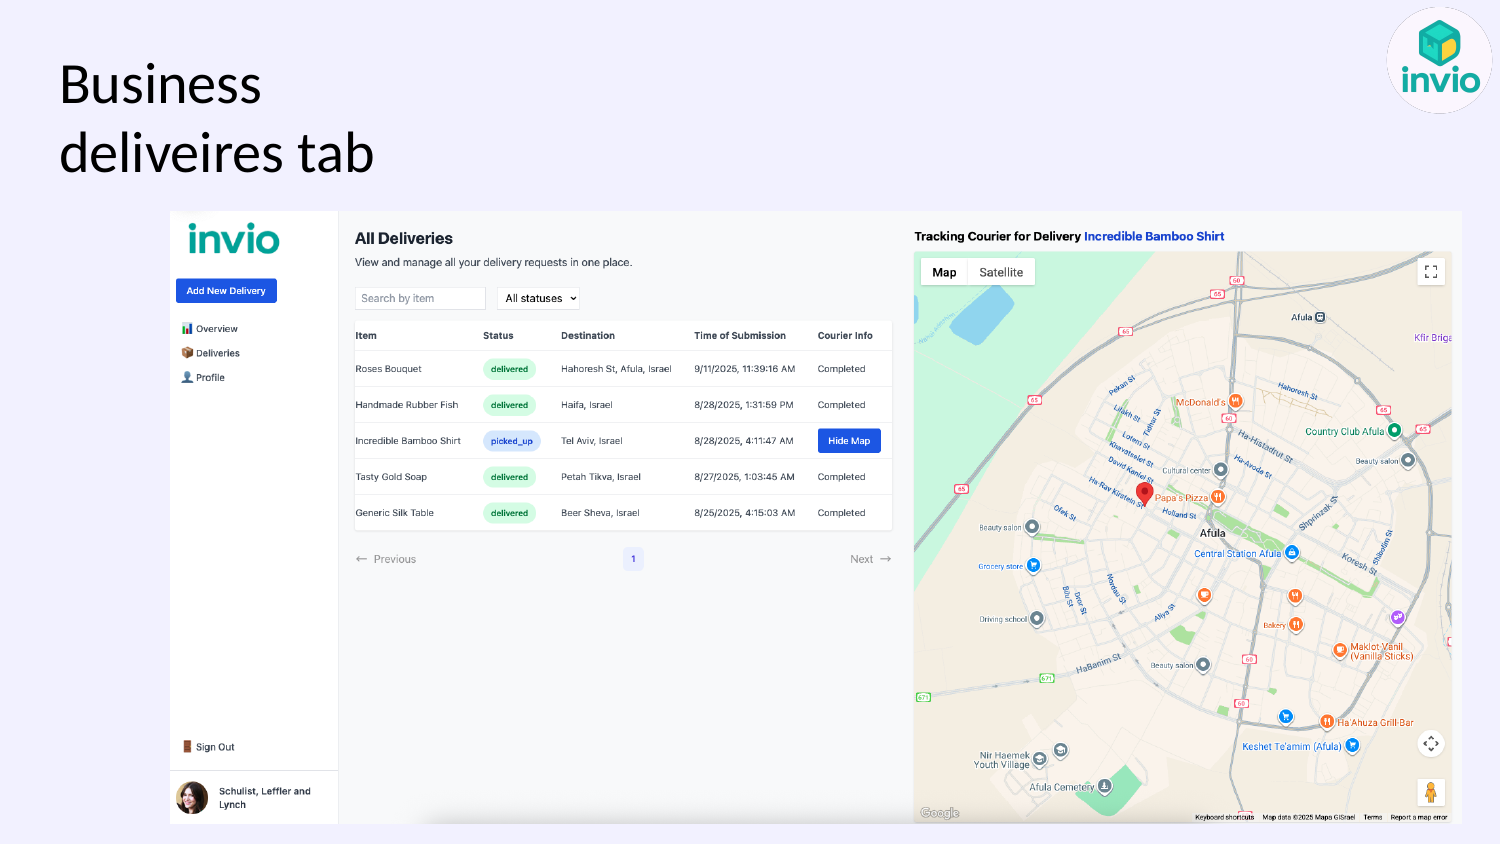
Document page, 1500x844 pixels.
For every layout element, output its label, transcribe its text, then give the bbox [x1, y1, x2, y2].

title Business [49, 11, 397, 95]
picture [1378, 0, 1500, 116]
picture [169, 210, 1462, 825]
title deliveires tab [49, 95, 397, 212]
